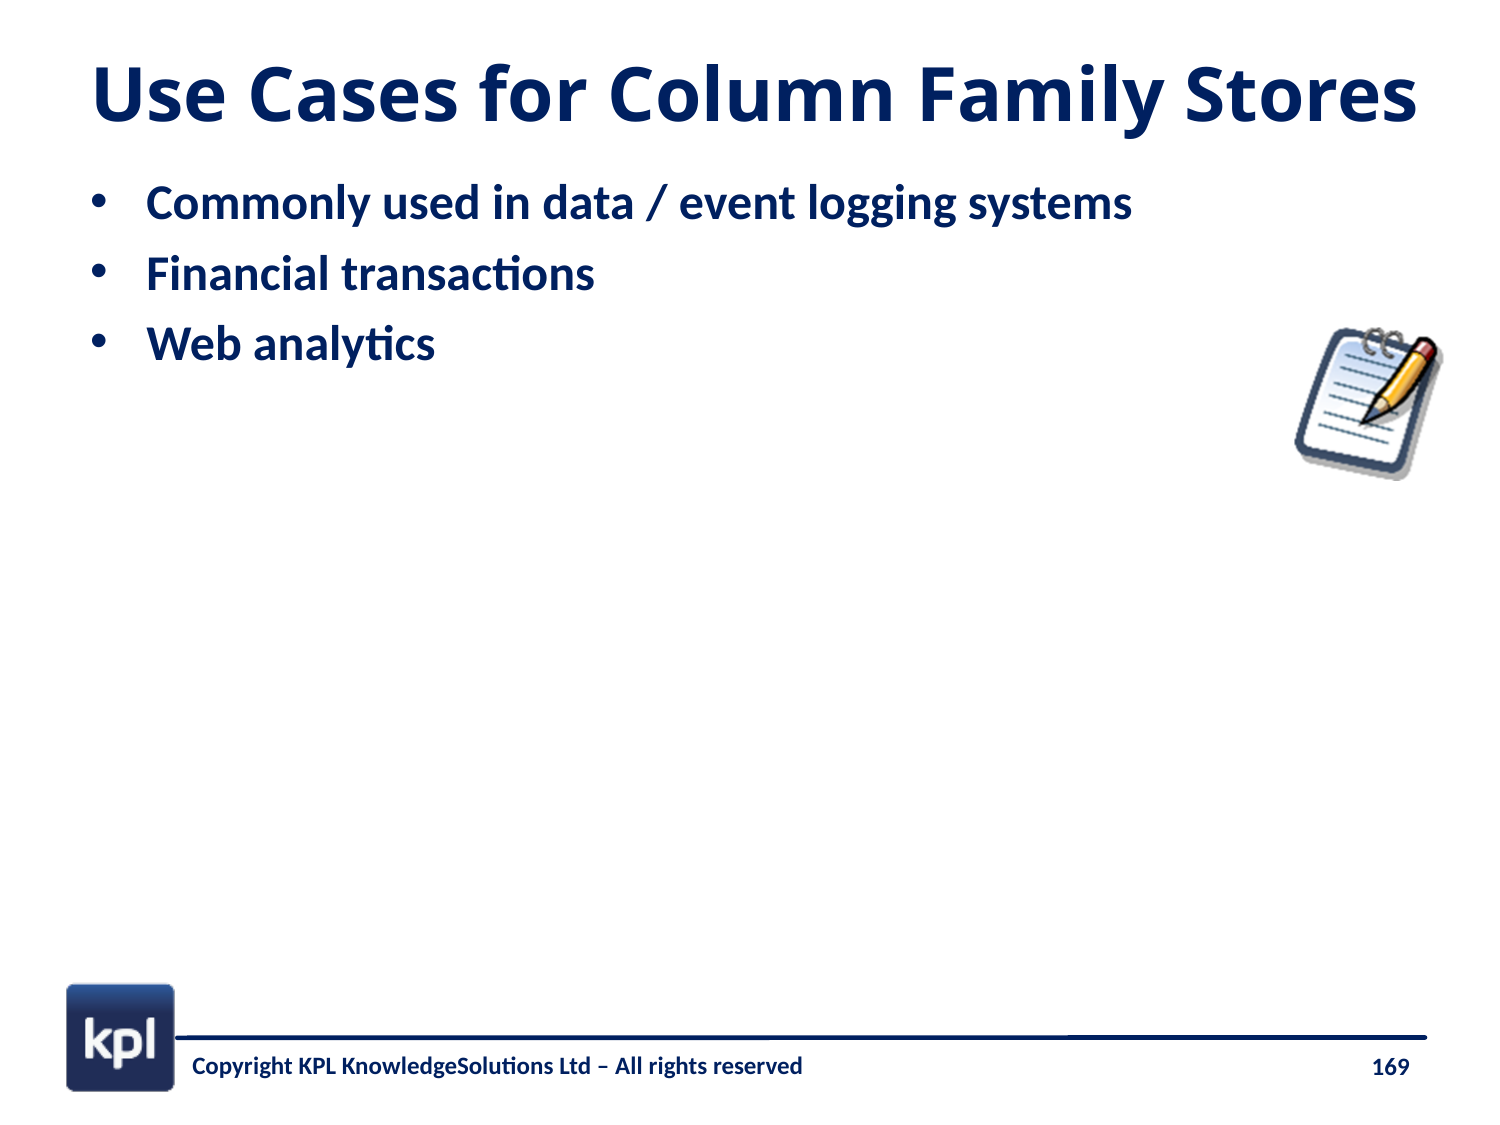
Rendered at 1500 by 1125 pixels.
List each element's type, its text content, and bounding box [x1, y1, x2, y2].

list Commonly used in data / event logging systems Financial transactions Web analytics [75, 162, 1425, 1013]
slide_number 169 [987, 1042, 1425, 1103]
footer Copyright KPL KnowledgeSolutions Ltd – All rights reserved [177, 1050, 963, 1110]
title Use Cases for Column Family Stores [75, 45, 1471, 138]
picture [62, 980, 178, 1095]
picture [1293, 326, 1448, 481]
